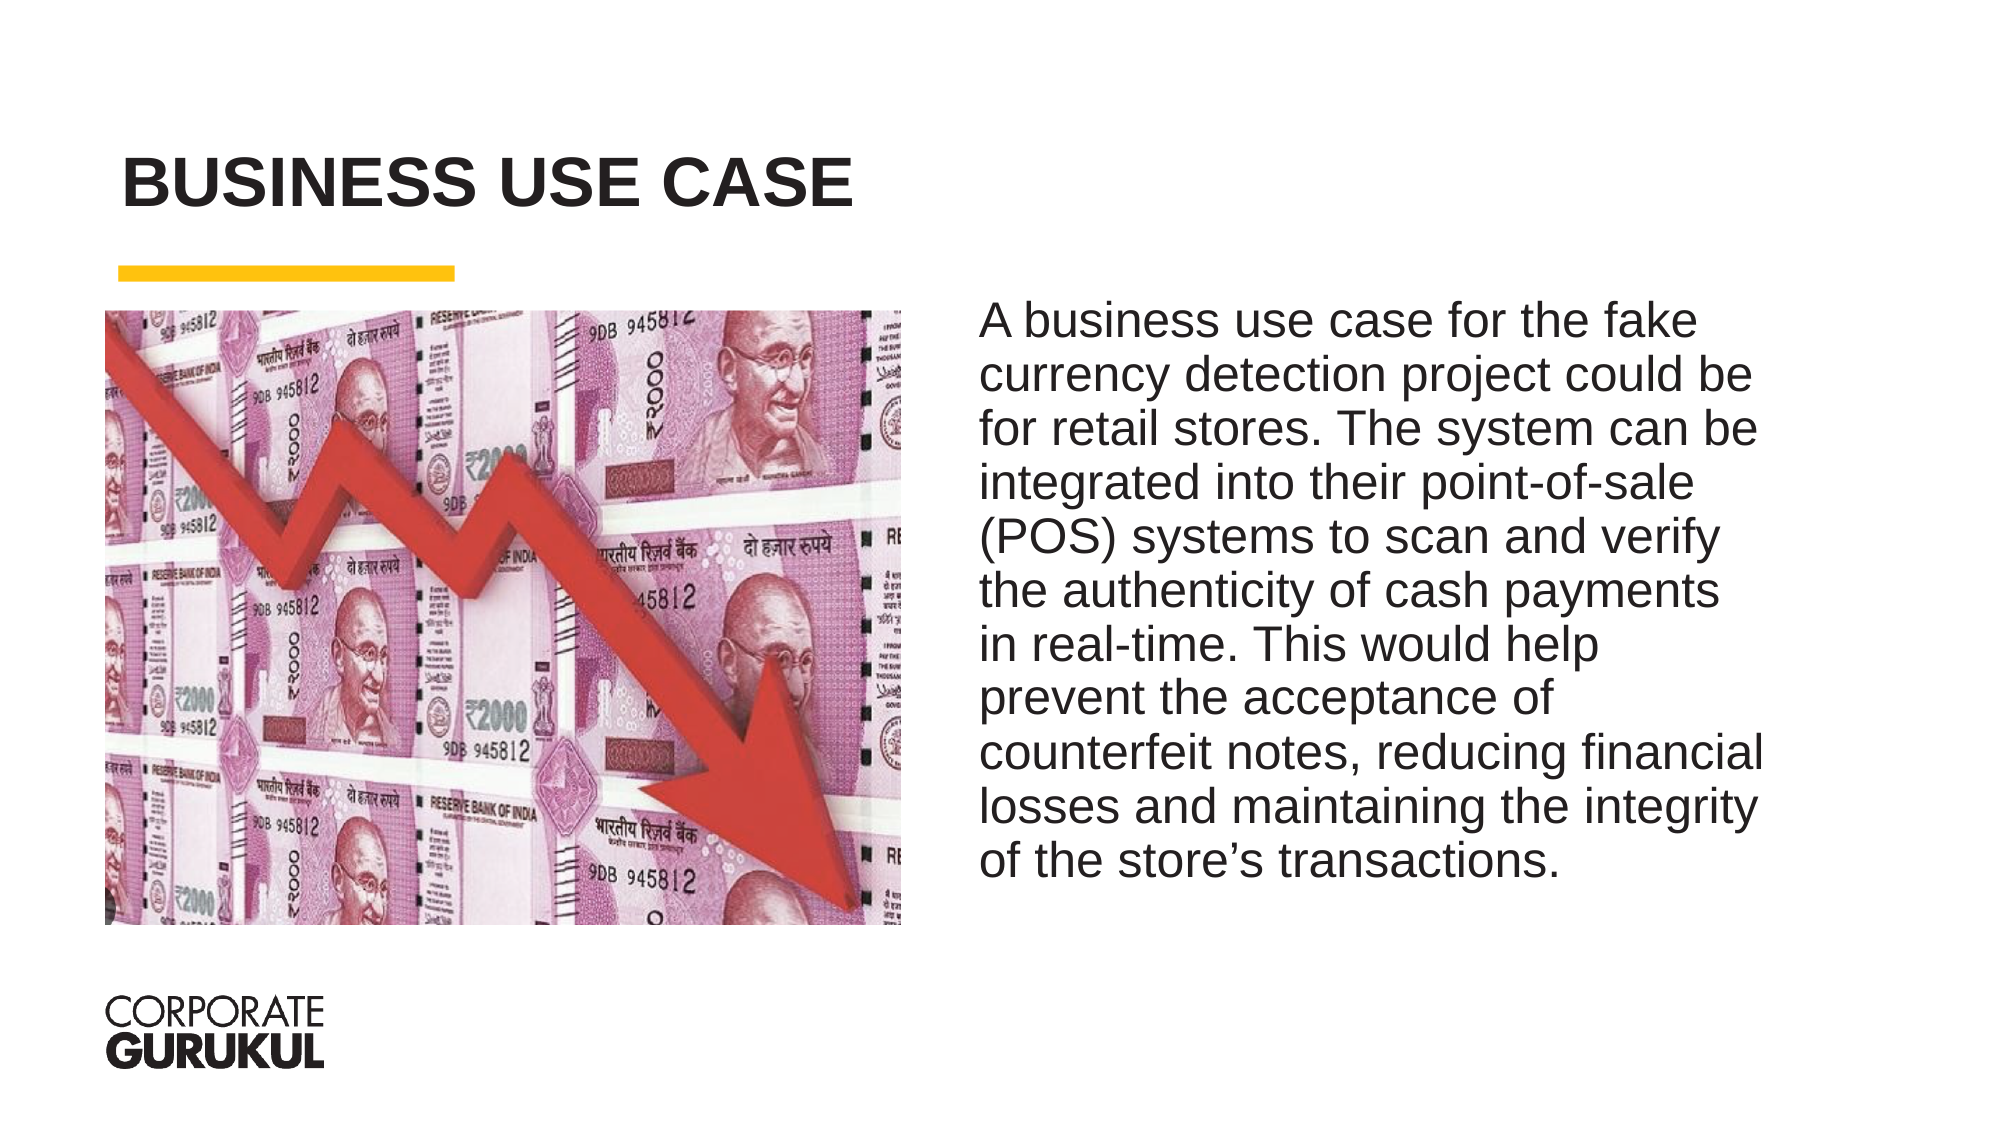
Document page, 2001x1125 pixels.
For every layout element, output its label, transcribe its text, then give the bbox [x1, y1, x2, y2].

list A business use case for the fake currency detection project could be for retail stores. The system can be integrated into their point-of-sale (POS) systems to scan and verify the authenticity of cash payments in real-time. This would help prevent the acceptance of counterfeit notes, reducing financial losses and maintaining the integrity of the store’s transactions. [963, 286, 1782, 1013]
picture [105, 994, 324, 1069]
picture [118, 265, 455, 282]
picture [105, 307, 901, 925]
list BUSINESS USE CASE [105, 112, 964, 255]
